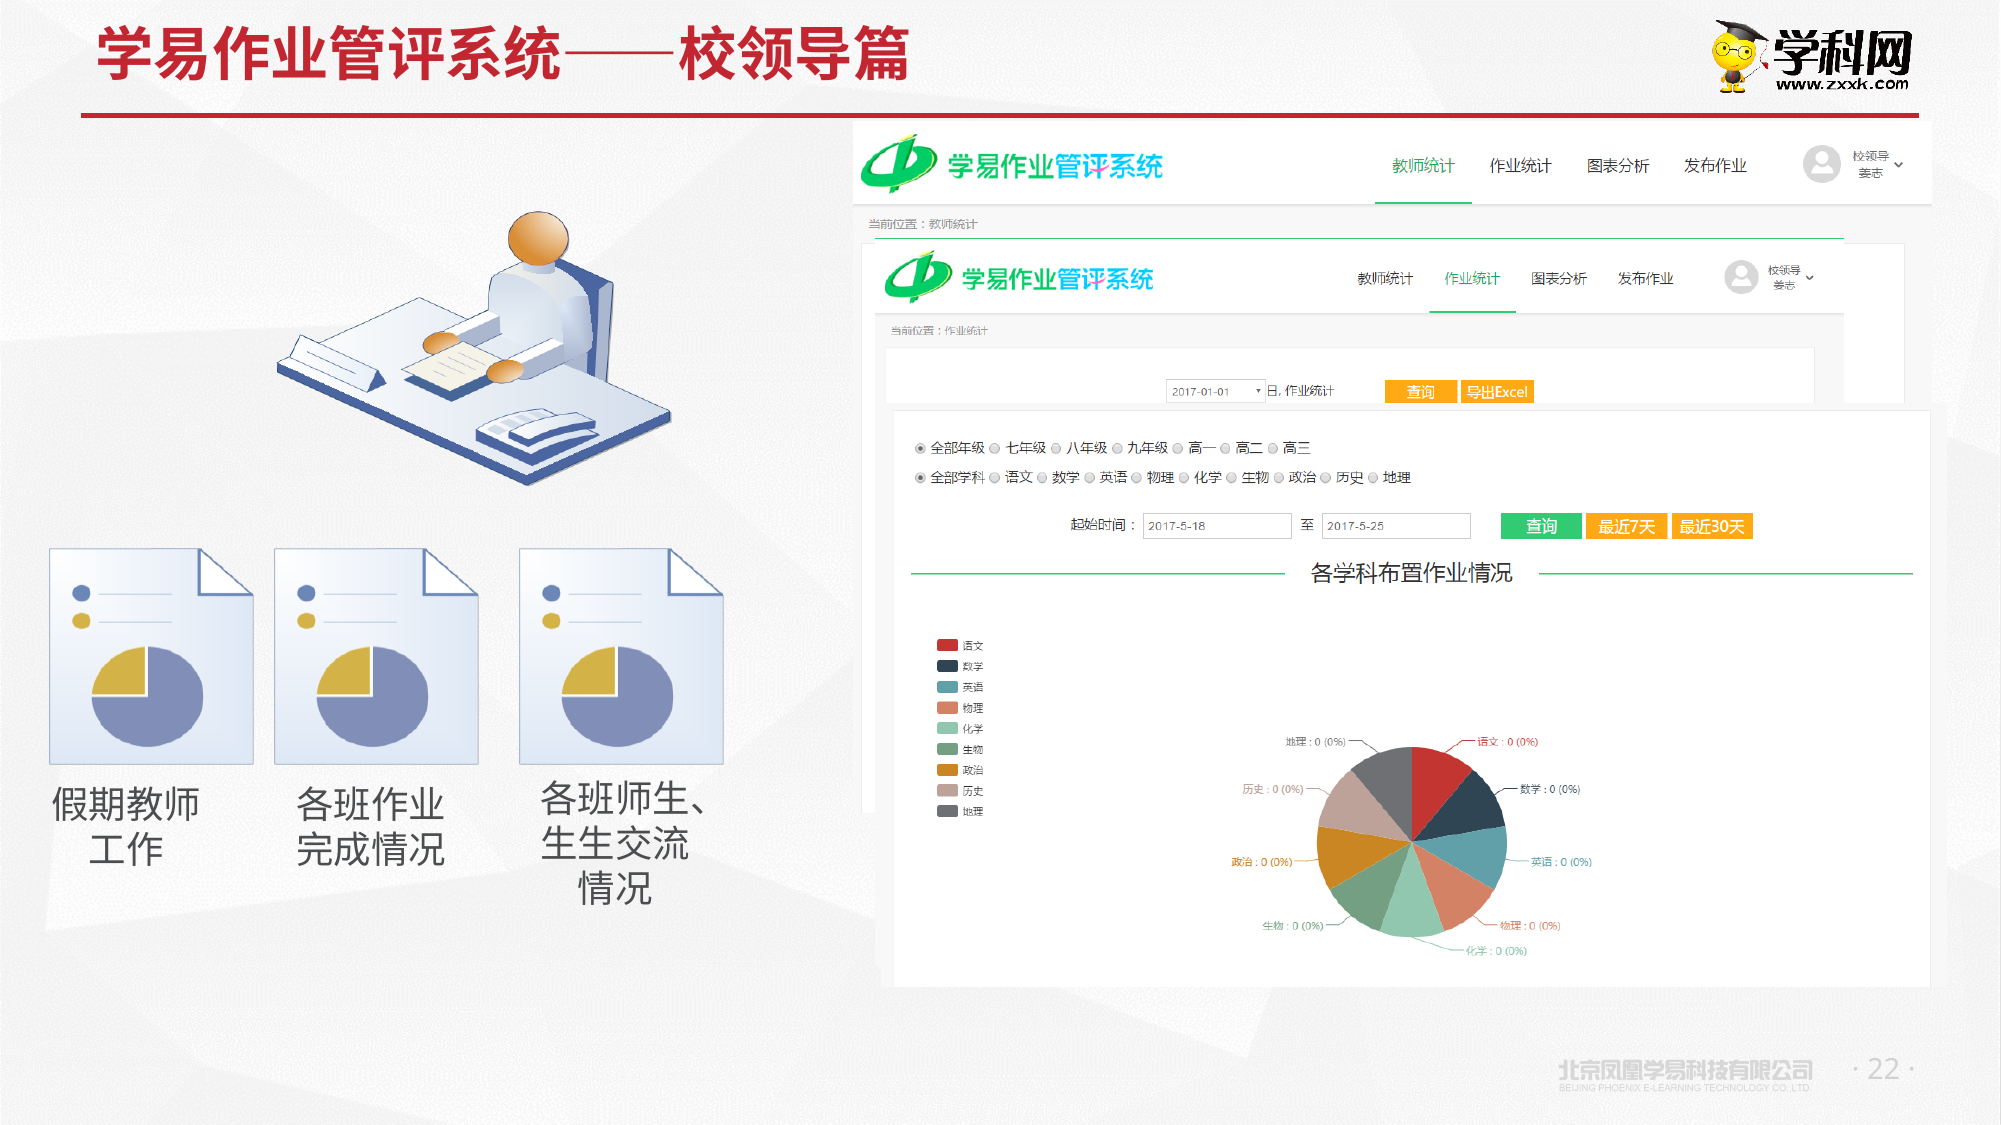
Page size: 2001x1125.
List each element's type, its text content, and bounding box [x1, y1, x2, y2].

title 学易作业管评系统——校领导篇 [80, 9, 1671, 105]
text_box 各班师生、生生交流情况 [512, 765, 718, 920]
text_box 假期教师工作 [24, 771, 229, 881]
text_box 各班作业完成情况 [268, 771, 474, 881]
picture [0, 0, 2000, 1125]
